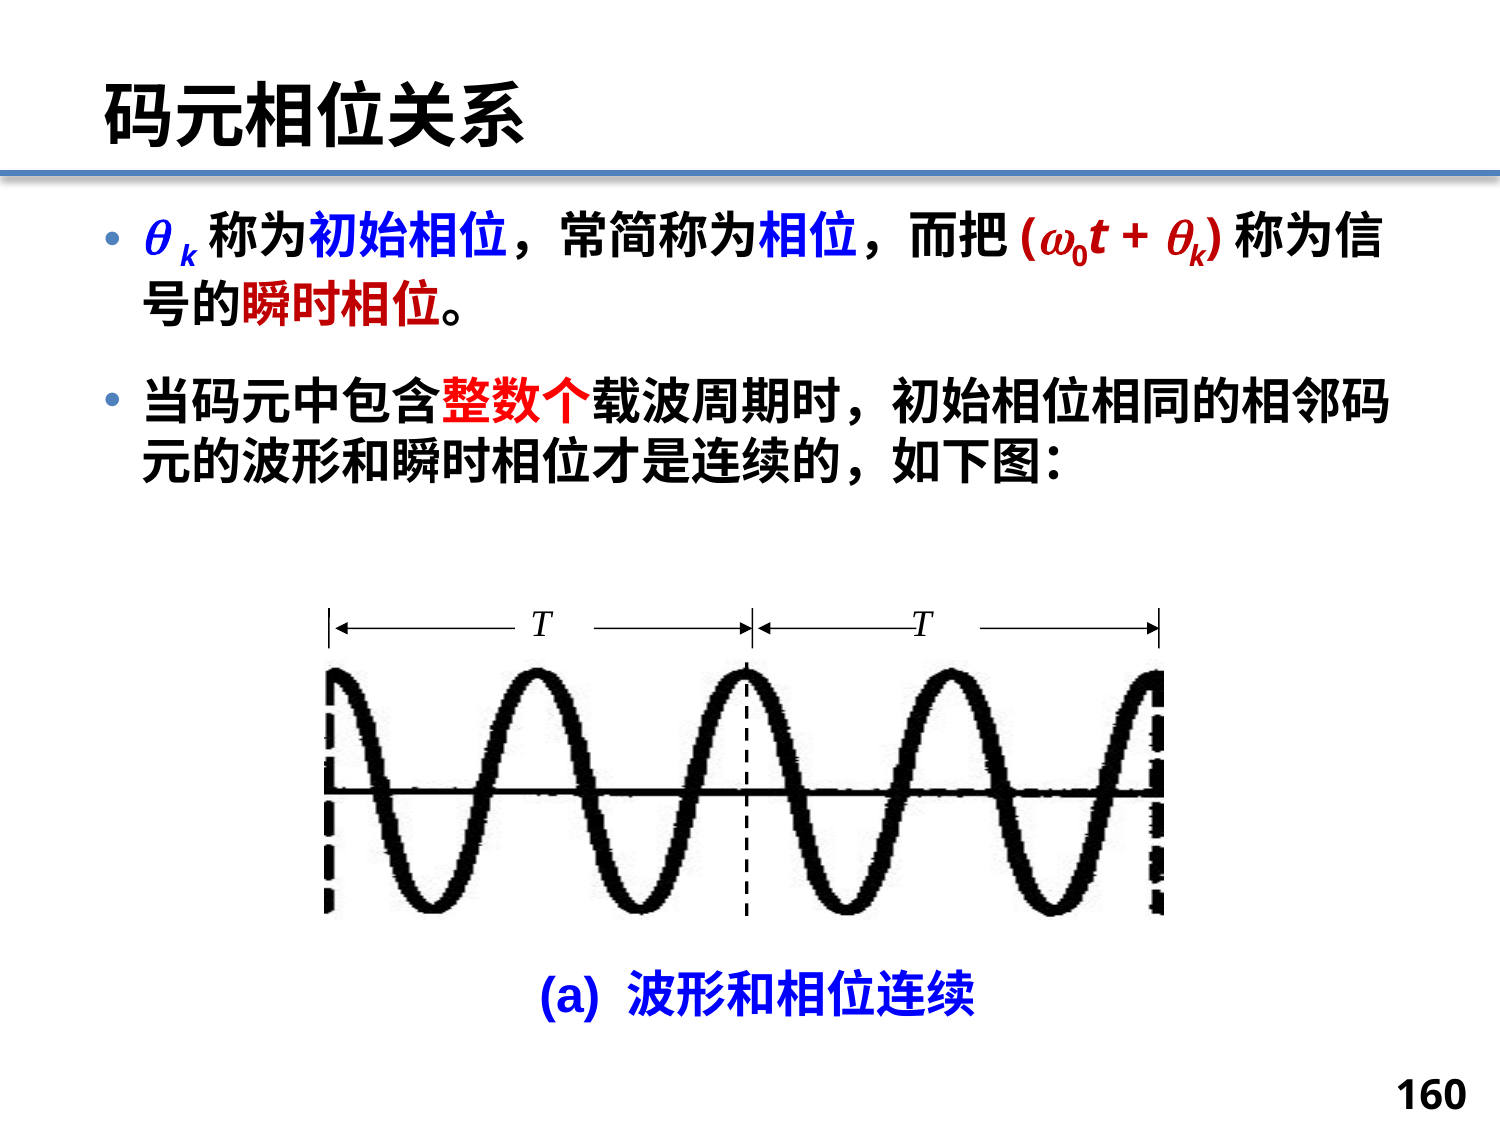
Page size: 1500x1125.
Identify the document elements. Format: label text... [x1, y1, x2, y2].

title 码元相位关系 [88, 30, 1412, 164]
list  k称为初始相位，常简称为相位，而把(0t + k)称为信号的瞬时相位。 当码元中包含整数个载波周期时，初始相位相同的相邻码元的波形和瞬时相位才是连续的，如下图： [88, 196, 1412, 1024]
slide_number 160 [1379, 1075, 1483, 1118]
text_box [324, 599, 1164, 1043]
